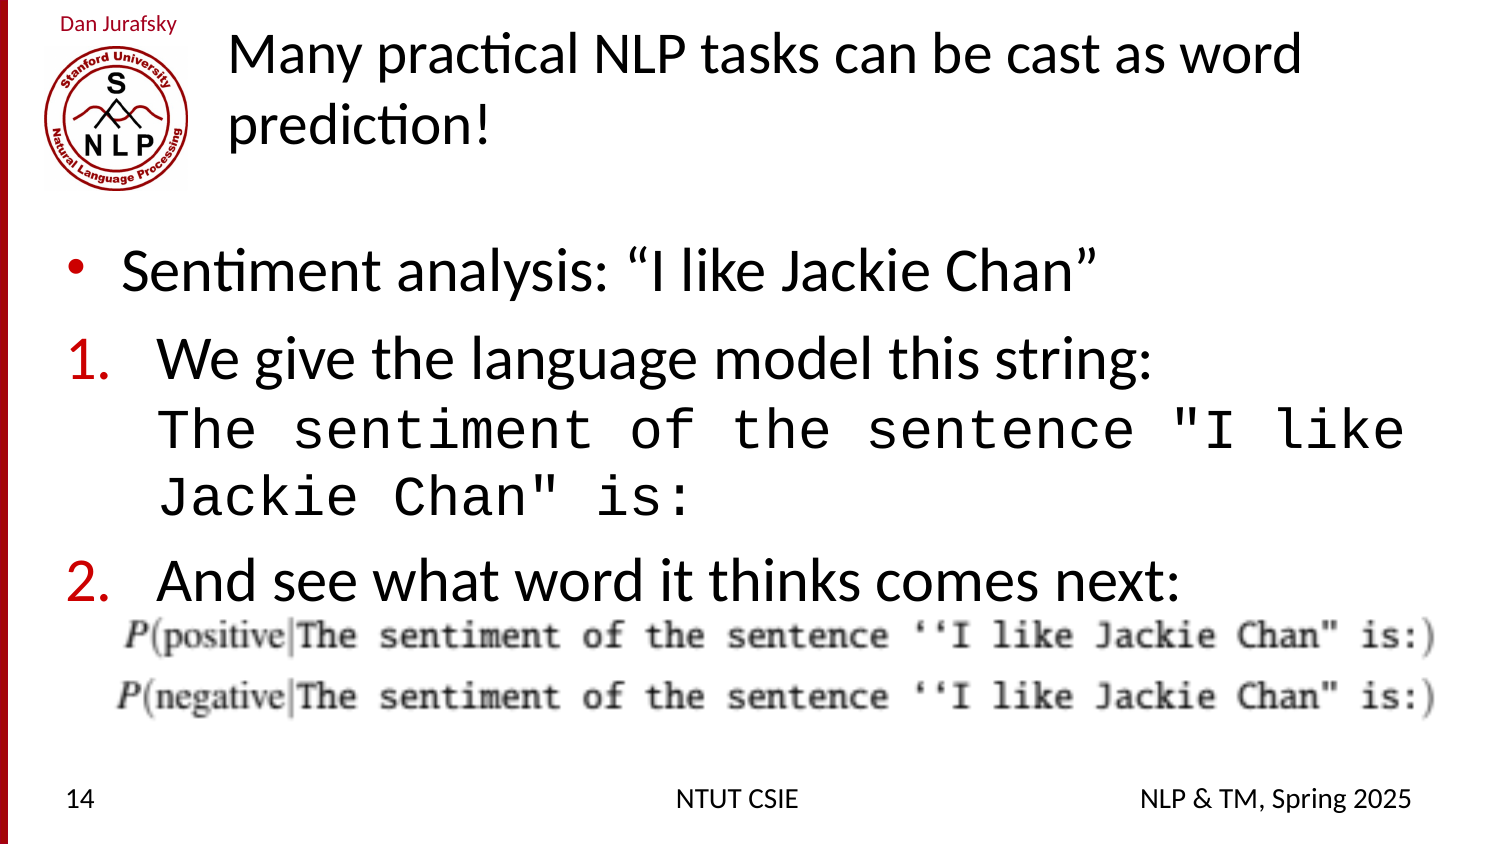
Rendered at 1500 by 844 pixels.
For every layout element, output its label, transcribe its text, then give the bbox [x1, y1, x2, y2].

slide_number NLP & TM, Spring 2025 [1124, 771, 1451, 829]
title Many practical NLP tasks can be cast as word prediction! [212, 52, 1459, 165]
footer NTUT CSIE [499, 771, 976, 829]
slide_number 14 [49, 771, 376, 829]
picture [44, 46, 188, 191]
list Sentiment analysis: “I like Jackie Chan” We give the language model this string: The sentiment of the sentence "I like Jackie Chan" is: And see what word it thinks comes next: [50, 221, 1450, 769]
picture [98, 609, 1455, 734]
